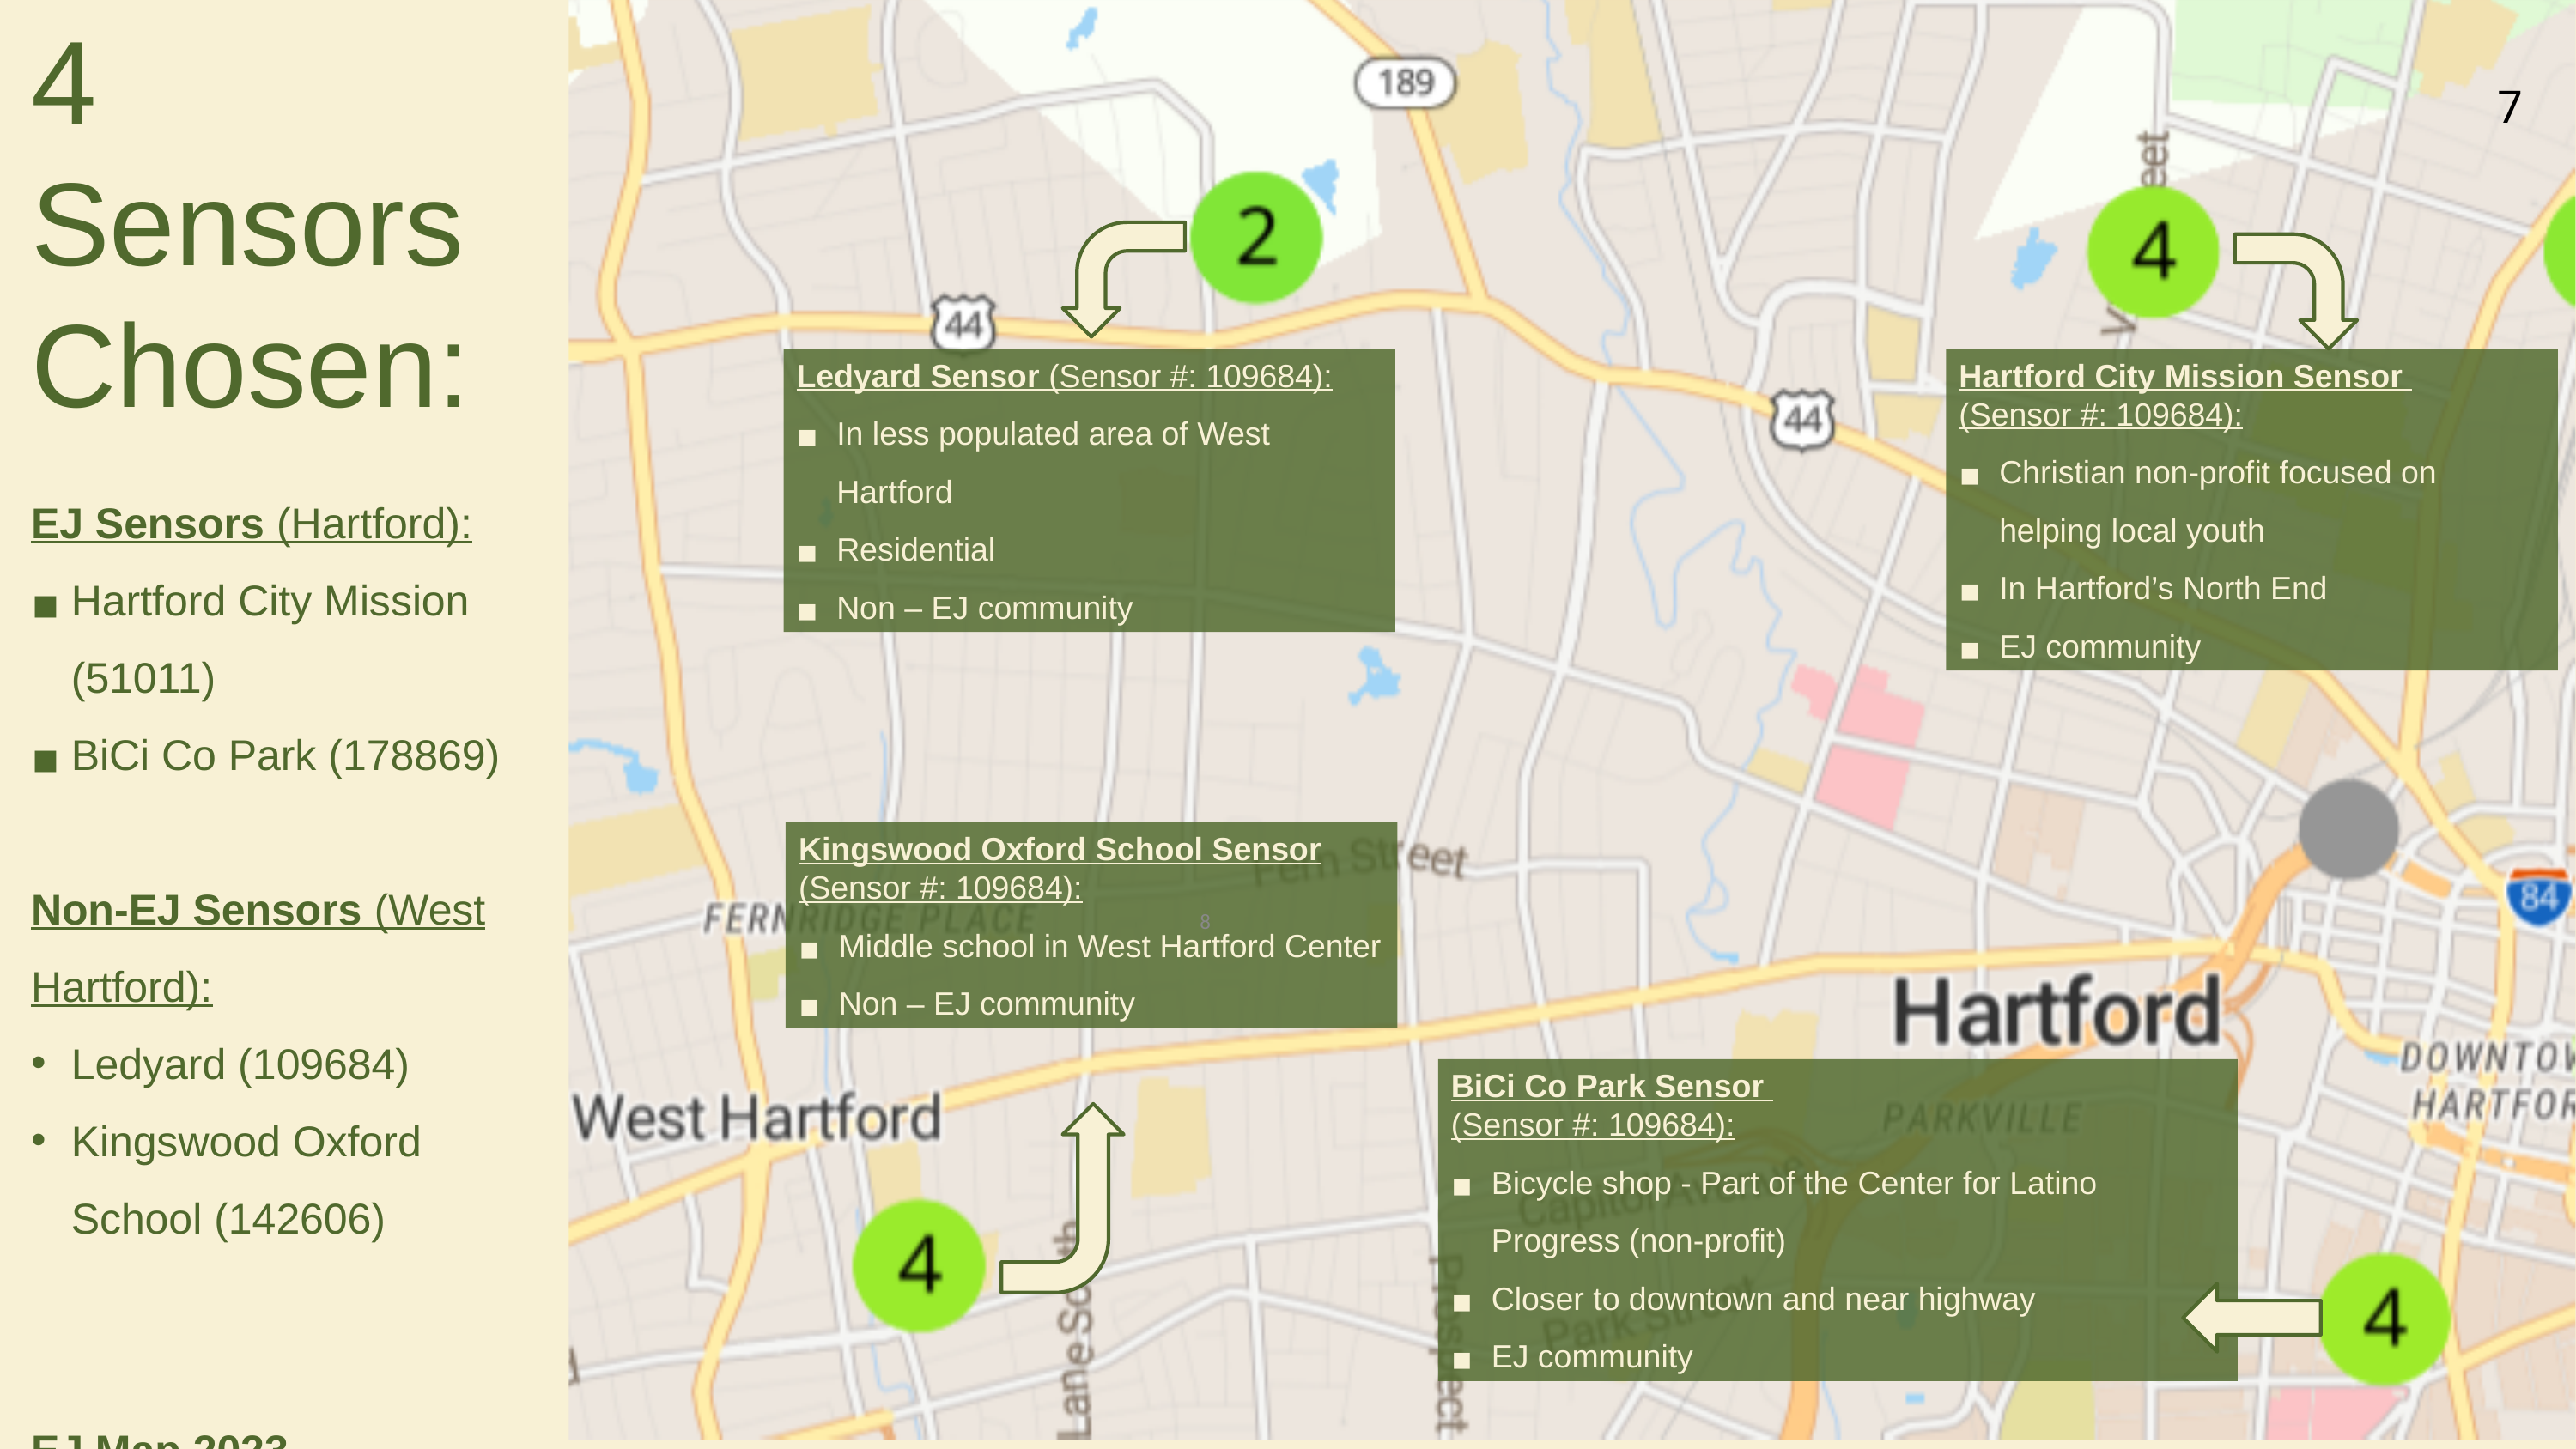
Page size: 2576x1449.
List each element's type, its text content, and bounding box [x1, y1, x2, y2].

picture [568, 0, 2576, 1440]
text_box 4 Sensors Chosen: EJ Sensors (Hartford): Hartford City Mission (51011) BiCi Co Park (178869) Non-EJ Sensors (West Hartford): Ledyard (109684) Kingswood Oxford School (142606) EJ Map 2023 [18, 0, 566, 1449]
